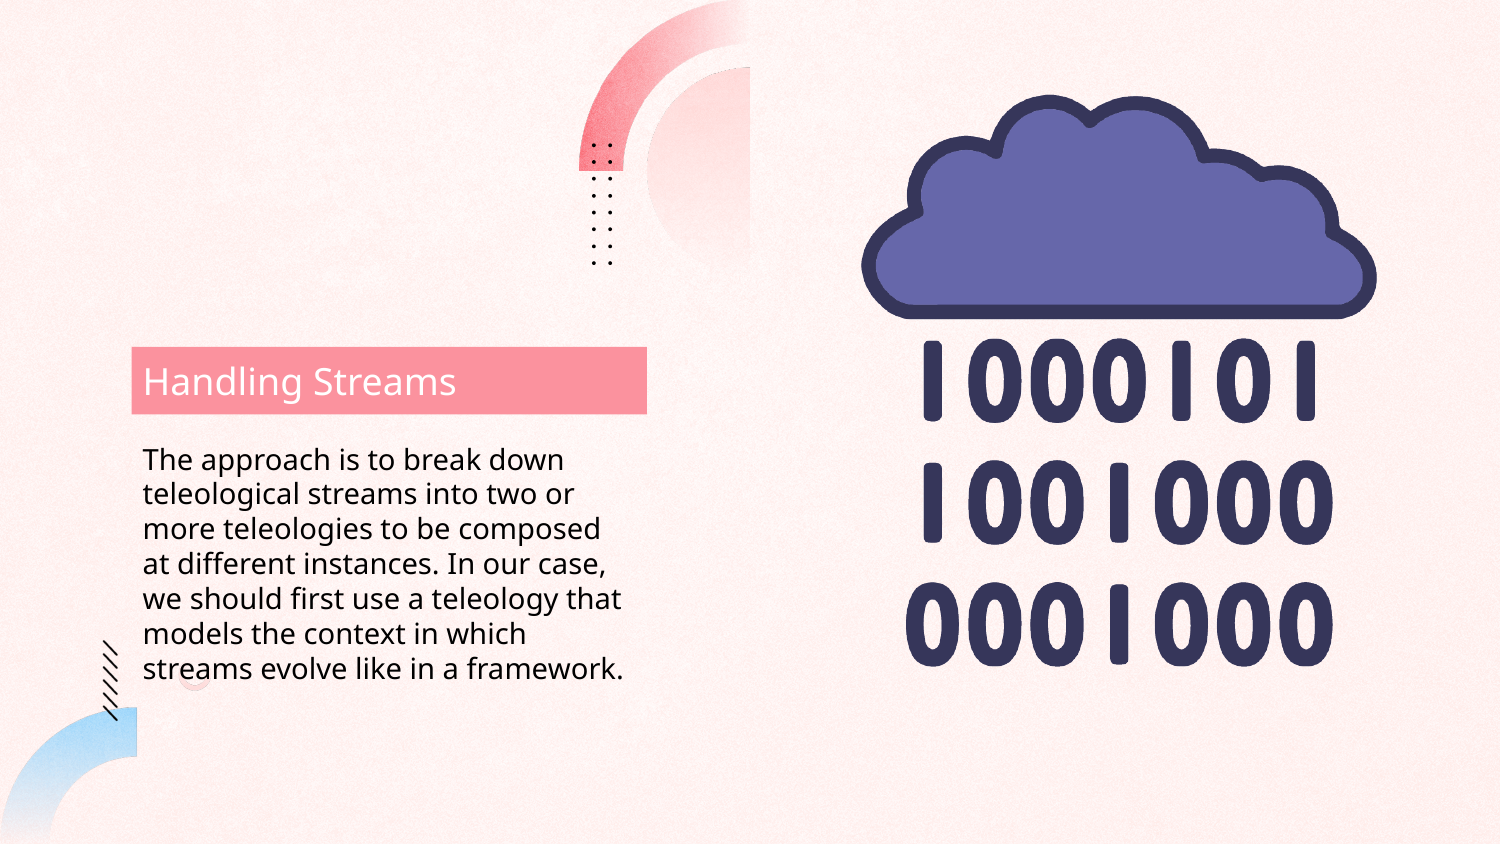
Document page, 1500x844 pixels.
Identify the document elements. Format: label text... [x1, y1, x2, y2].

text_box The approach is to break down teleological streams into two or more teleologies to be composed at different instances. In our case, we should first use a teleology that models the context in which streams evolve like in a framework. [131, 435, 647, 692]
text_box Handling Streams [131, 346, 647, 415]
picture [0, 0, 1500, 844]
